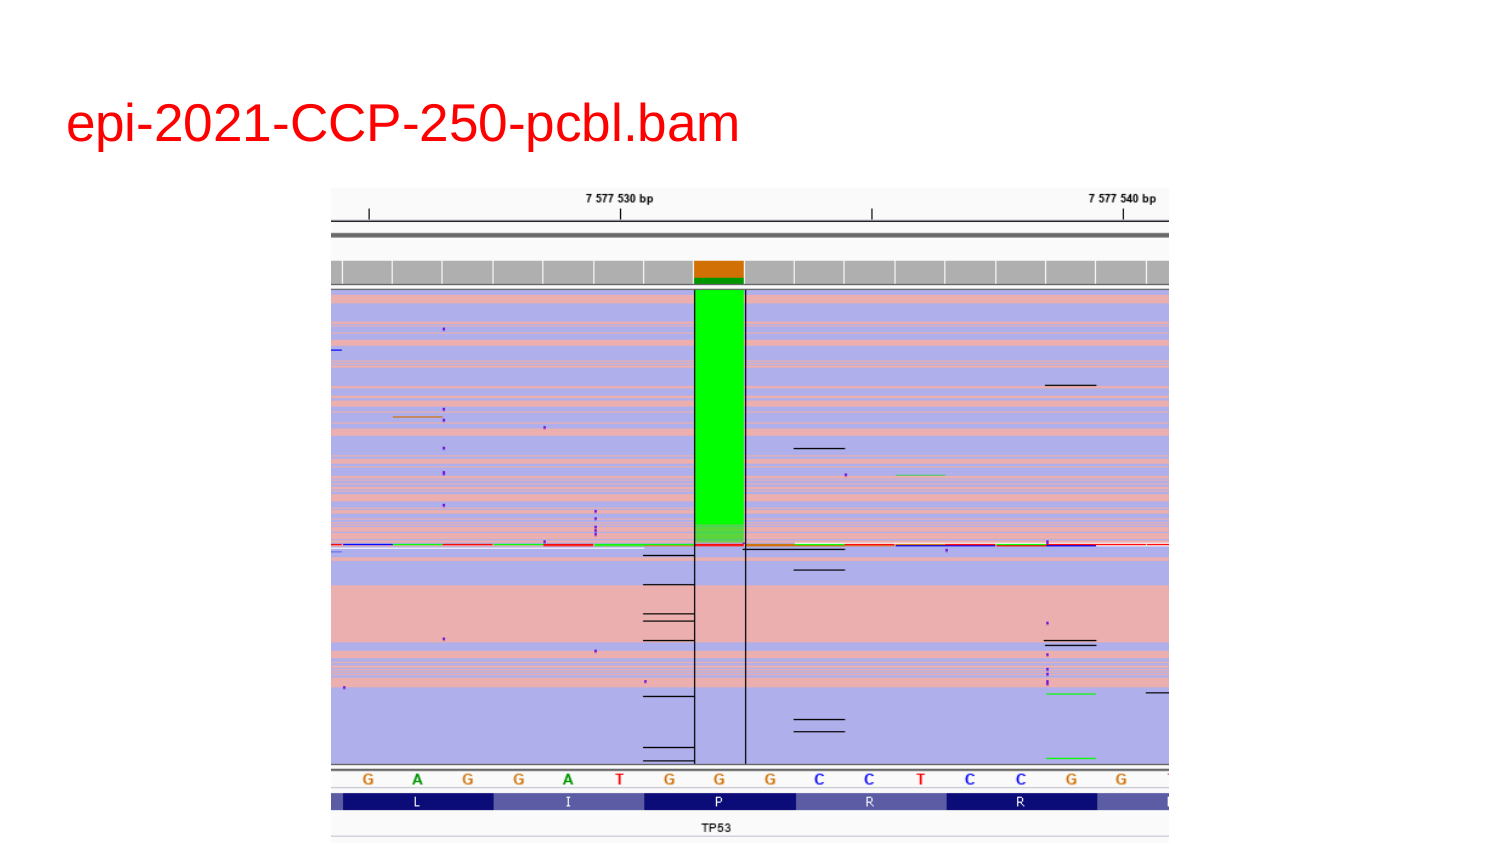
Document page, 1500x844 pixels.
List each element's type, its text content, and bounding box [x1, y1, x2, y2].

title epi-2021-CCP-250-pcbl.bam [51, 72, 1449, 167]
picture [331, 188, 1169, 844]
